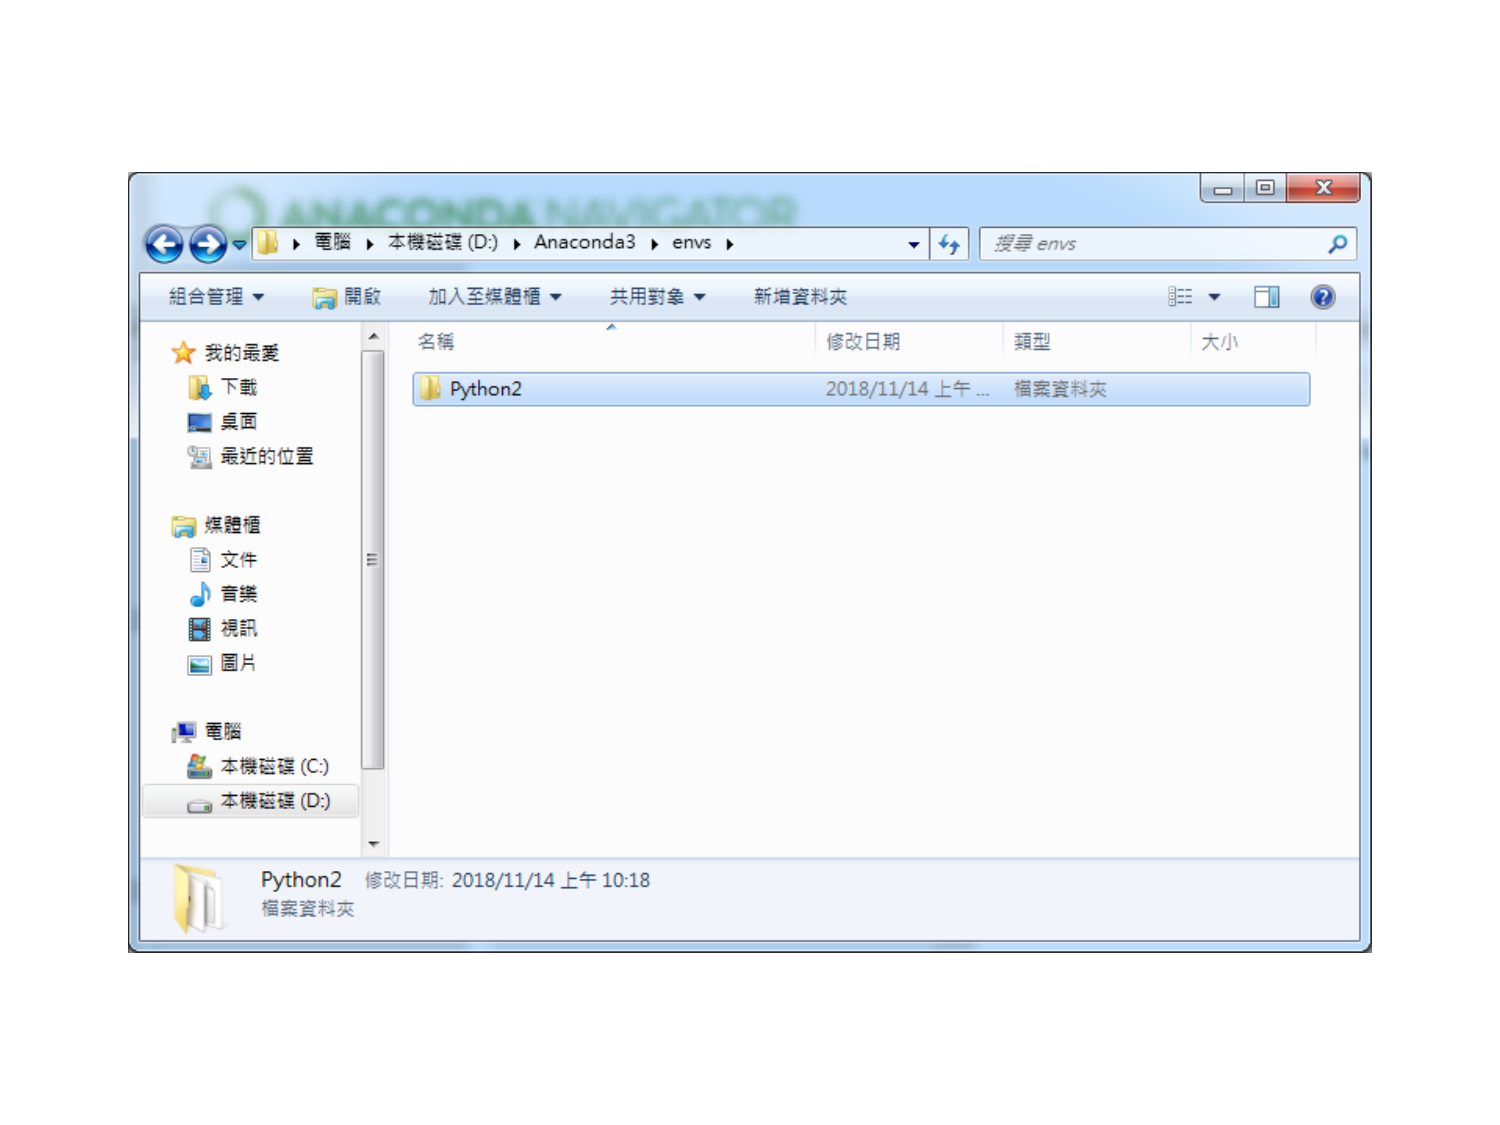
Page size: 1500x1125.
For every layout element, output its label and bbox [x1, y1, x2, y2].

picture [128, 172, 1372, 953]
